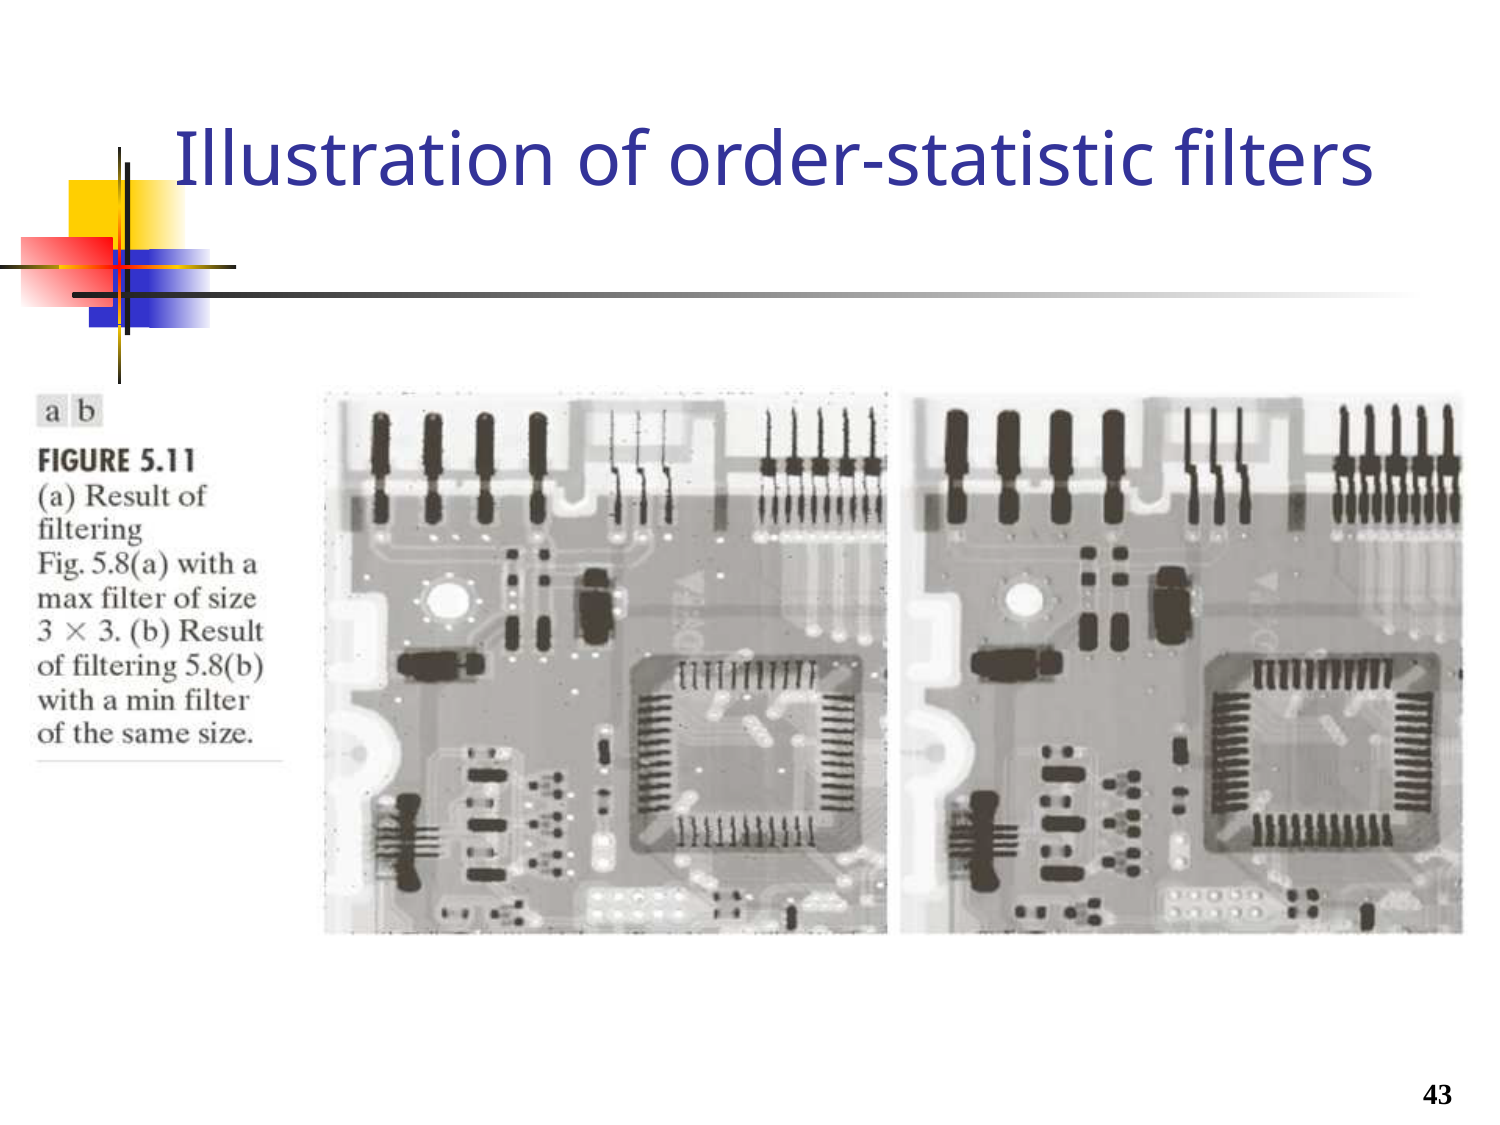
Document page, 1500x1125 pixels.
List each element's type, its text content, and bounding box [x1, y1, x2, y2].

picture [29, 385, 1471, 945]
title Illustration of order-statistic filters [159, 34, 1468, 209]
slide_number 43 [1154, 1042, 1468, 1118]
